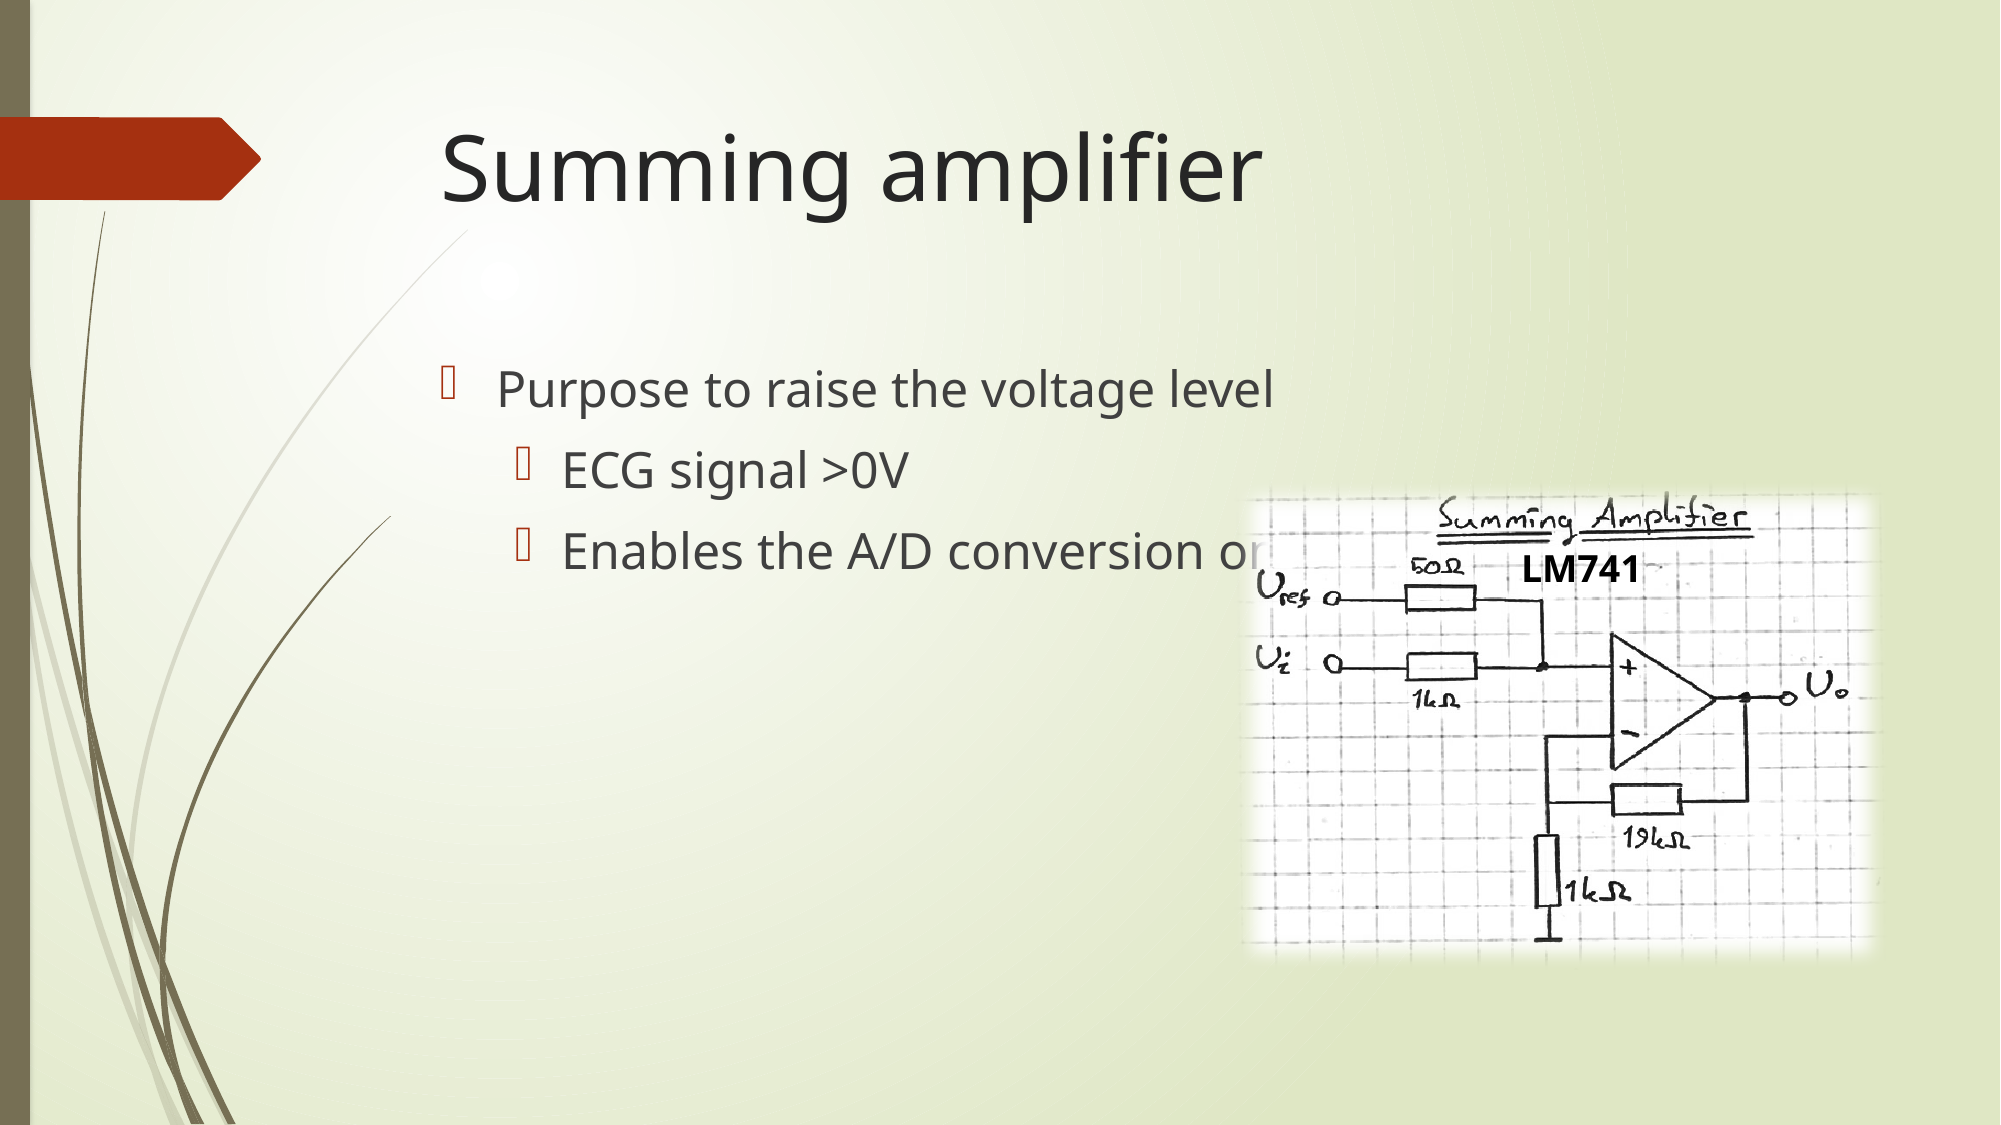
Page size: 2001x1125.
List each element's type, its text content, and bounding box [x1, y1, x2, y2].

list Purpose to raise the voltage level ECG signal >0V Enables the A/D conversion on Arduino MCUs’ [424, 350, 1888, 970]
picture [1233, 479, 1888, 970]
title Summing amplifier [425, 102, 1888, 313]
